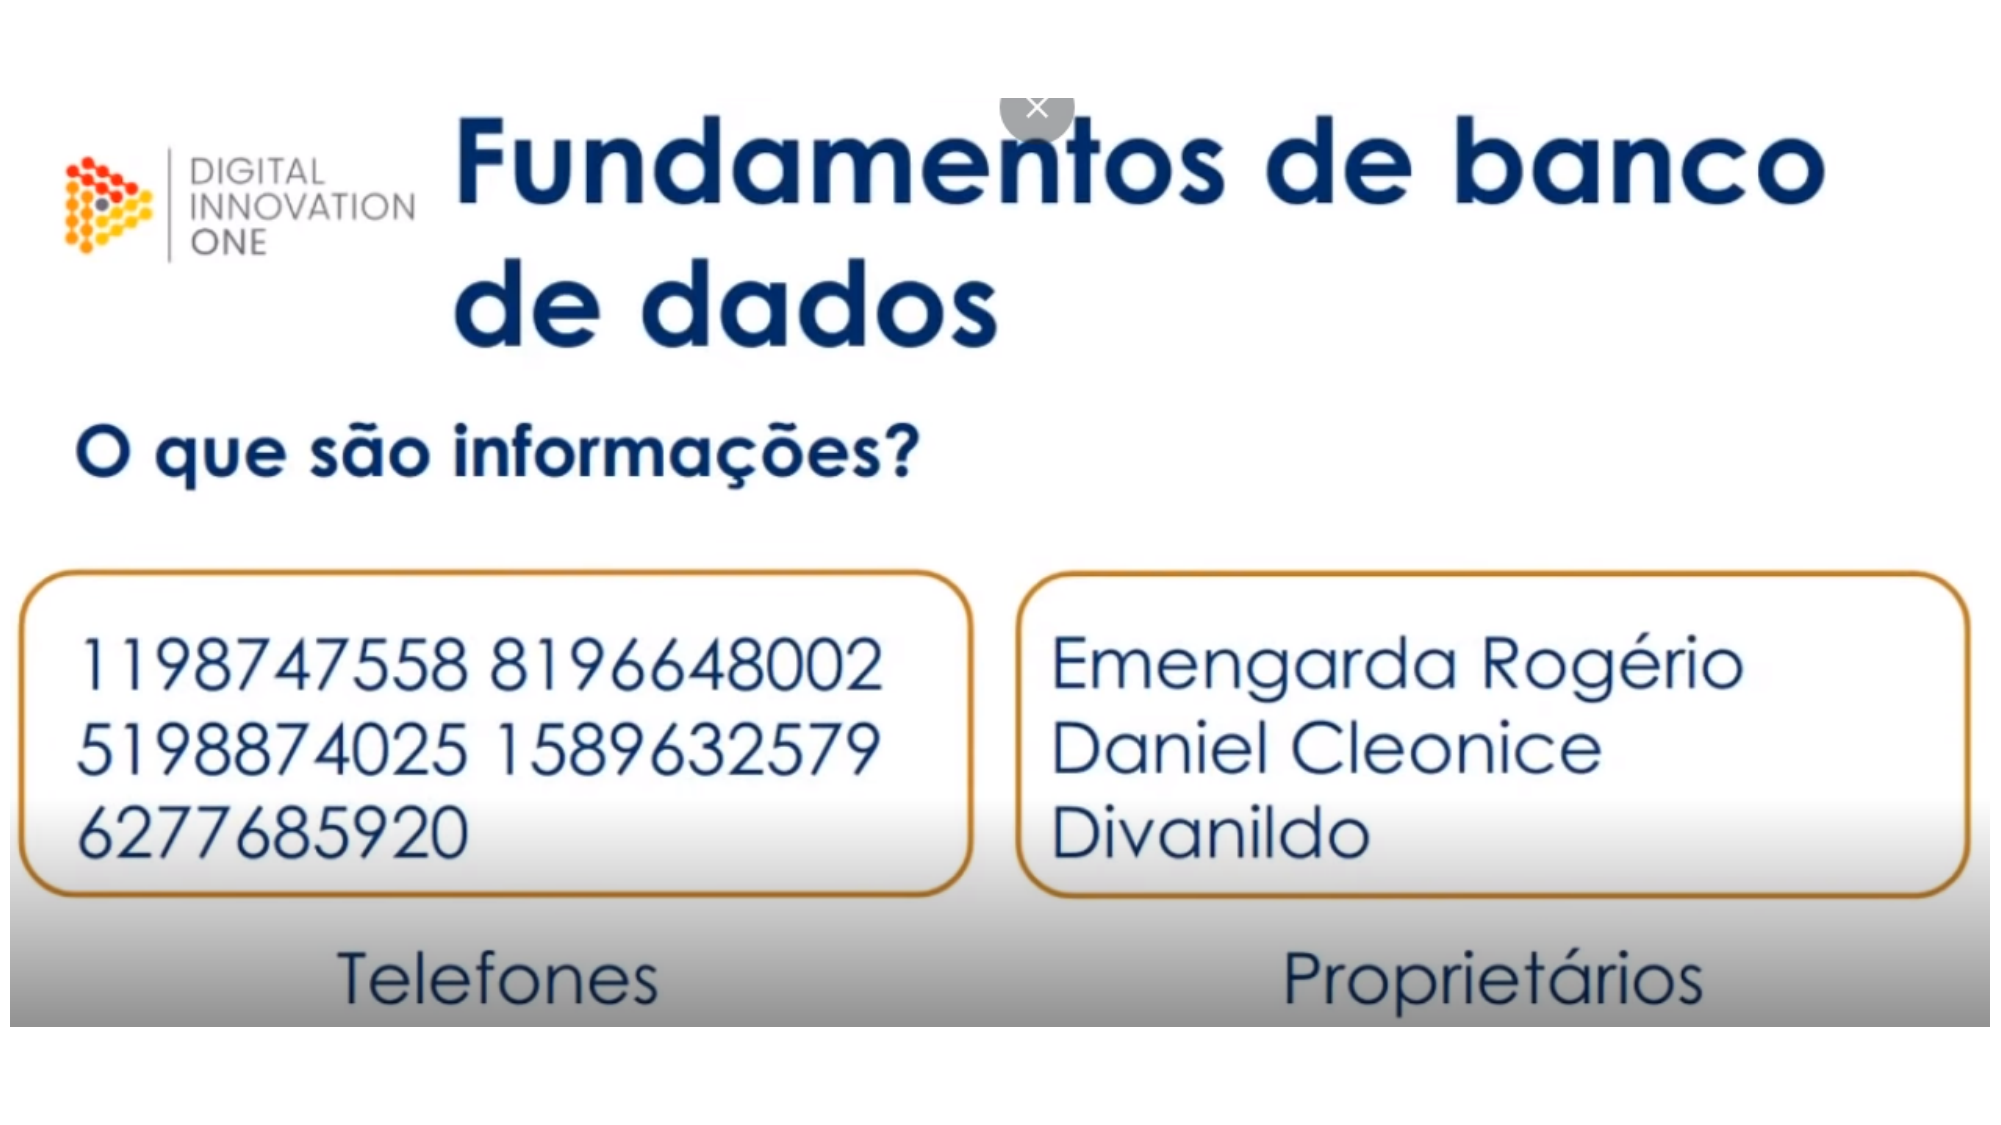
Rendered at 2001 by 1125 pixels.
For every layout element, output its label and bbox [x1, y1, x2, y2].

picture [10, 98, 1990, 1027]
